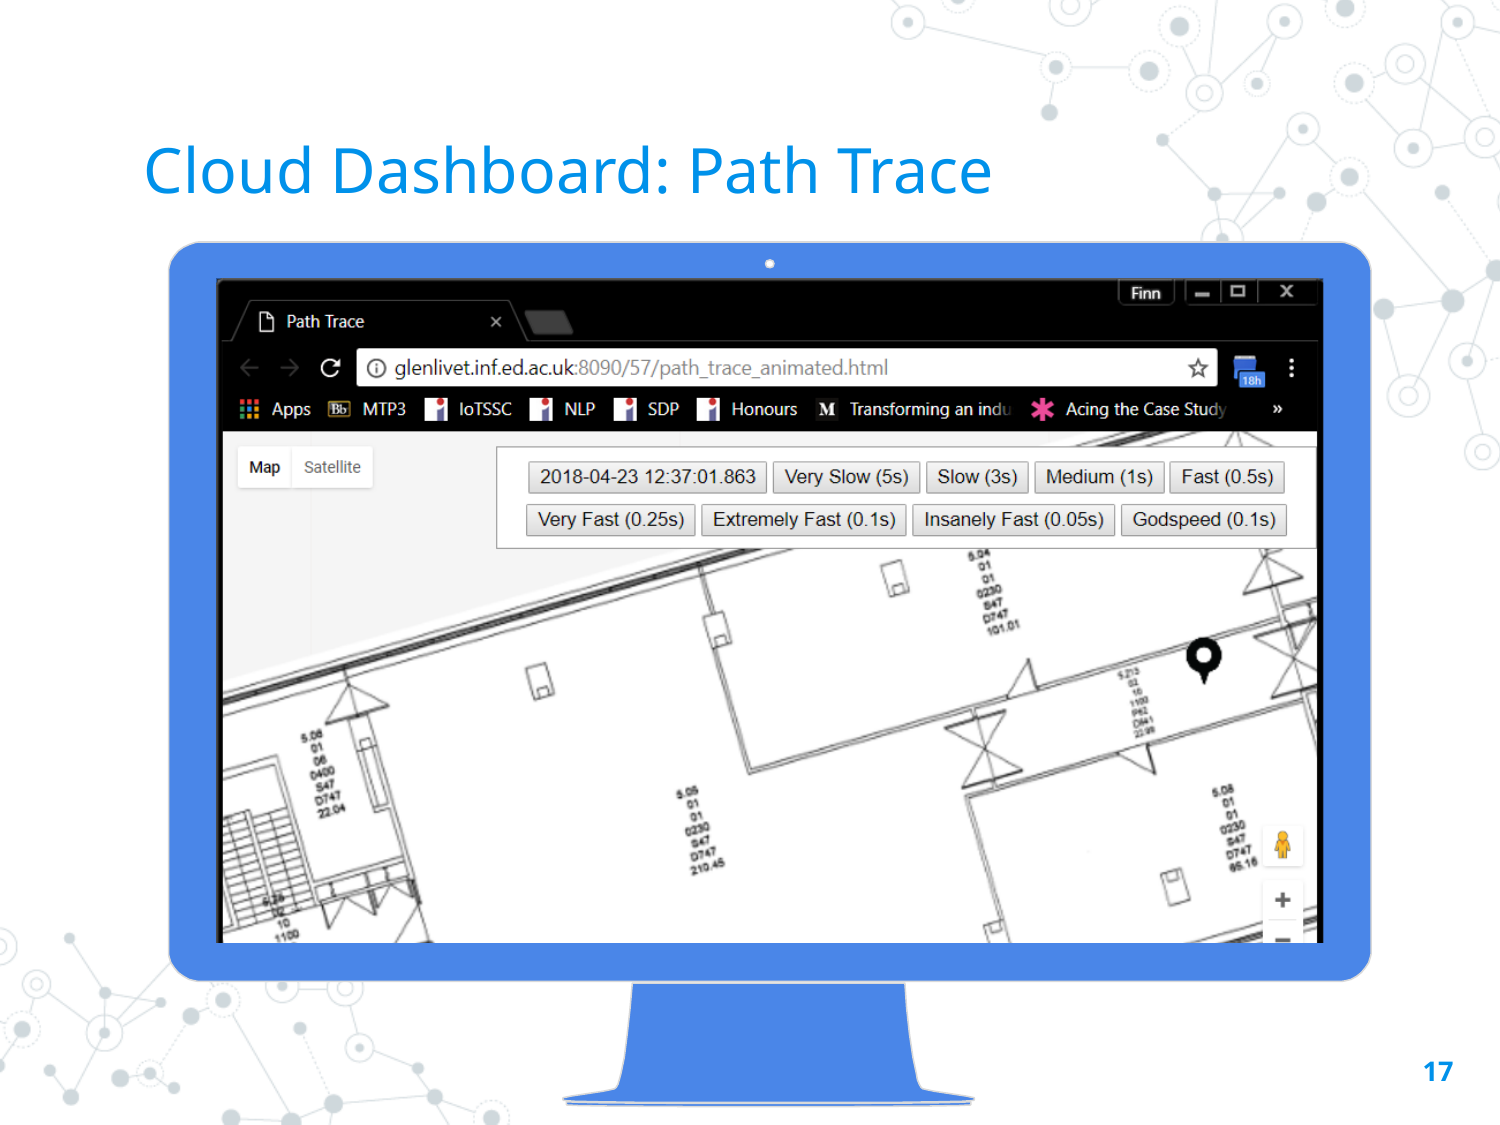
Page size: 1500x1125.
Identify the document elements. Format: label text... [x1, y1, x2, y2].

slide_number ‹#› [1378, 1038, 1469, 1125]
text_box [562, 983, 975, 1107]
text_box [168, 242, 1372, 982]
title Cloud Dashboard: Path Trace [128, 67, 1372, 222]
picture [0, 0, 1500, 1125]
